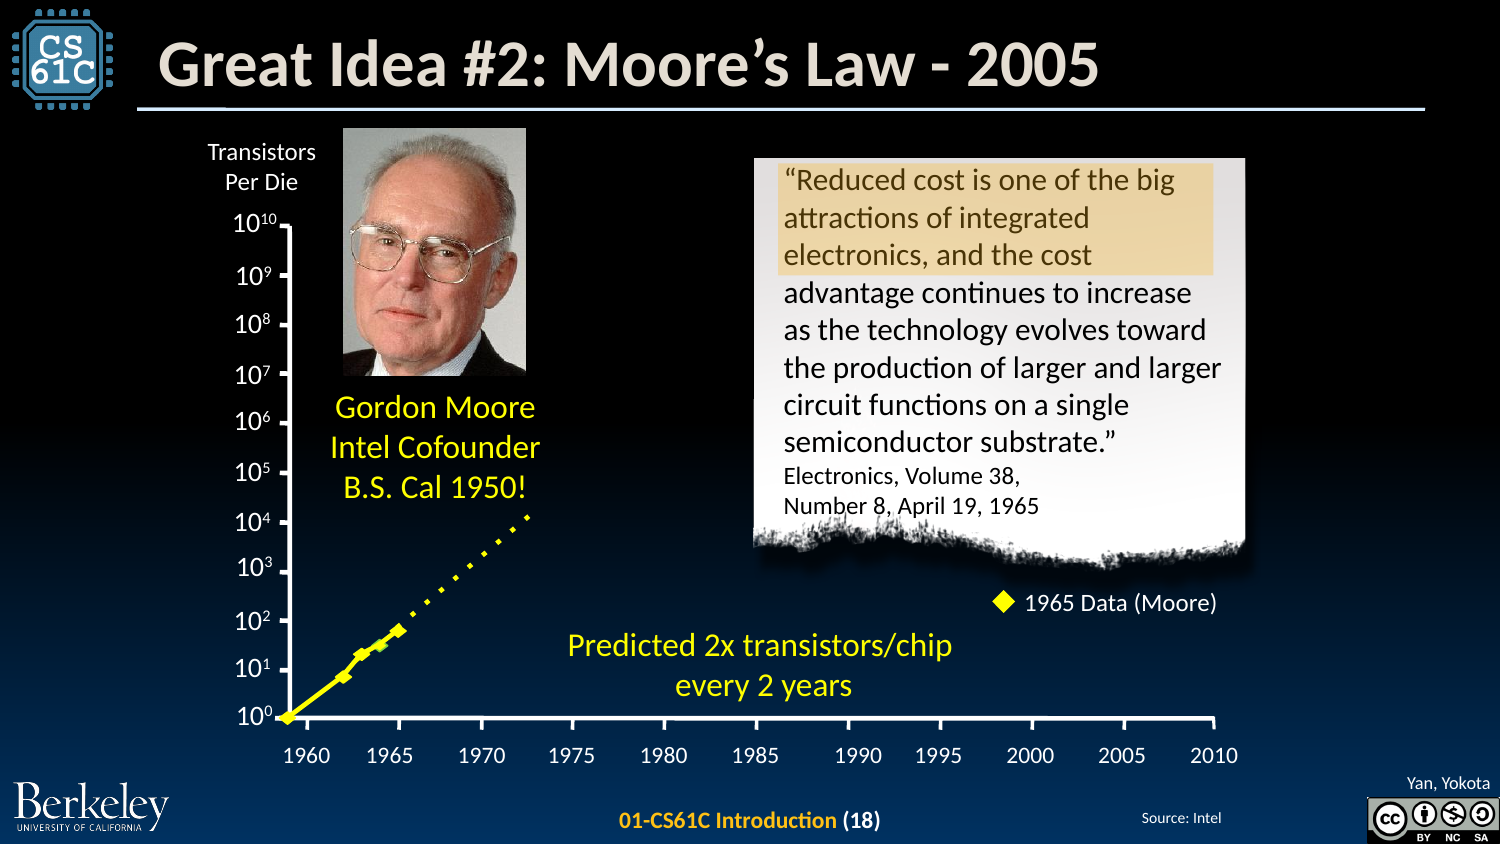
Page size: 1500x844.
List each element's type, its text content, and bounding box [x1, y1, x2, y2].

text_box 100 [224, 691, 290, 737]
text_box 105 [222, 447, 285, 493]
text_box [339, 673, 352, 684]
text_box 104 [222, 498, 285, 544]
picture [747, 148, 1273, 618]
text_box Source: Intel [1126, 799, 1246, 834]
title Great Idea #2: Moore’s Law - 2005 [137, 9, 1430, 104]
text_box Predicted 2x transistors/chip every 2 years [478, 615, 1038, 711]
text_box Gordon Moore Intel Cofounder B.S. Cal 1950! [295, 378, 577, 513]
text_box 1970 [455, 740, 508, 769]
text_box 2000 [1004, 740, 1057, 769]
text_box [371, 639, 382, 647]
text_box 106 [222, 396, 285, 442]
text_box Transistors Per Die [182, 130, 340, 202]
text_box 1960 [280, 740, 333, 769]
picture [1367, 797, 1500, 844]
text_box 109 [223, 251, 285, 297]
text_box 1975 [545, 740, 598, 769]
text_box 1990 [831, 740, 885, 769]
text_box [376, 642, 388, 652]
text_box [353, 648, 366, 657]
text_box 1995 [912, 740, 965, 769]
text_box 108 [222, 299, 285, 345]
text_box 1965 [363, 740, 416, 769]
text_box 2010 [1187, 740, 1241, 769]
text_box [295, 632, 395, 712]
text_box 107 [222, 351, 285, 396]
text_box 103 [224, 542, 285, 588]
picture [12, 9, 113, 110]
picture [343, 128, 527, 377]
text_box 1980 [637, 740, 690, 769]
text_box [396, 514, 531, 628]
text_box 101 [222, 644, 285, 690]
text_box 2005 [1095, 740, 1149, 769]
text_box 1010 [220, 202, 296, 245]
text_box 1985 [729, 740, 782, 769]
picture [13, 782, 169, 831]
text_box 102 [222, 596, 285, 642]
